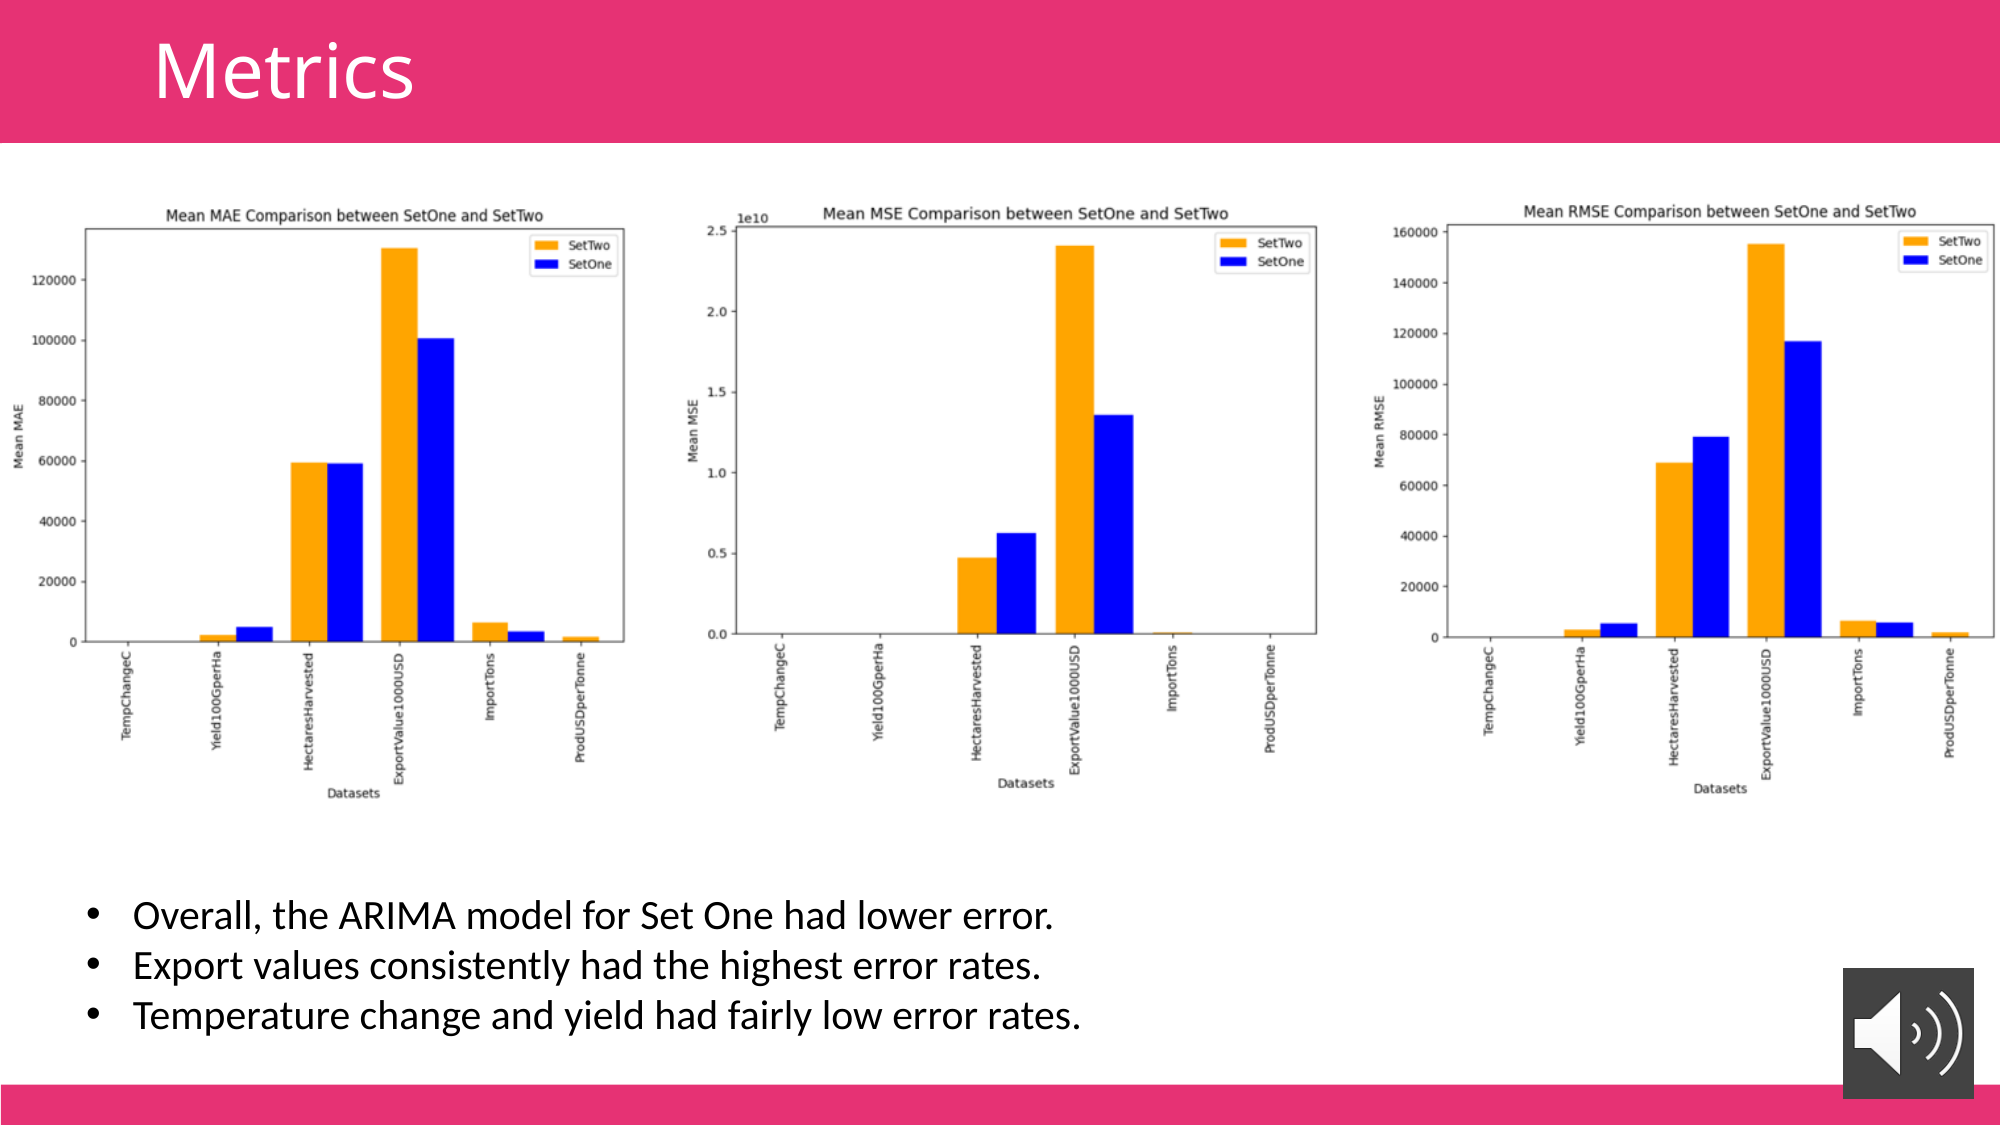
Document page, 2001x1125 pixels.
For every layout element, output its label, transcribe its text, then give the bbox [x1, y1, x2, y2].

picture [2, 143, 2001, 887]
text_box [0, 0, 2000, 144]
title Metrics [137, 25, 1863, 124]
picture [1841, 966, 1975, 1100]
text_box Overall, the ARIMA model for Set One had lower error. Export values consistently had the highest error rates. Temperature change and yield had fairly low error rates. [71, 887, 1943, 1046]
text_box [0, 1084, 2000, 1125]
